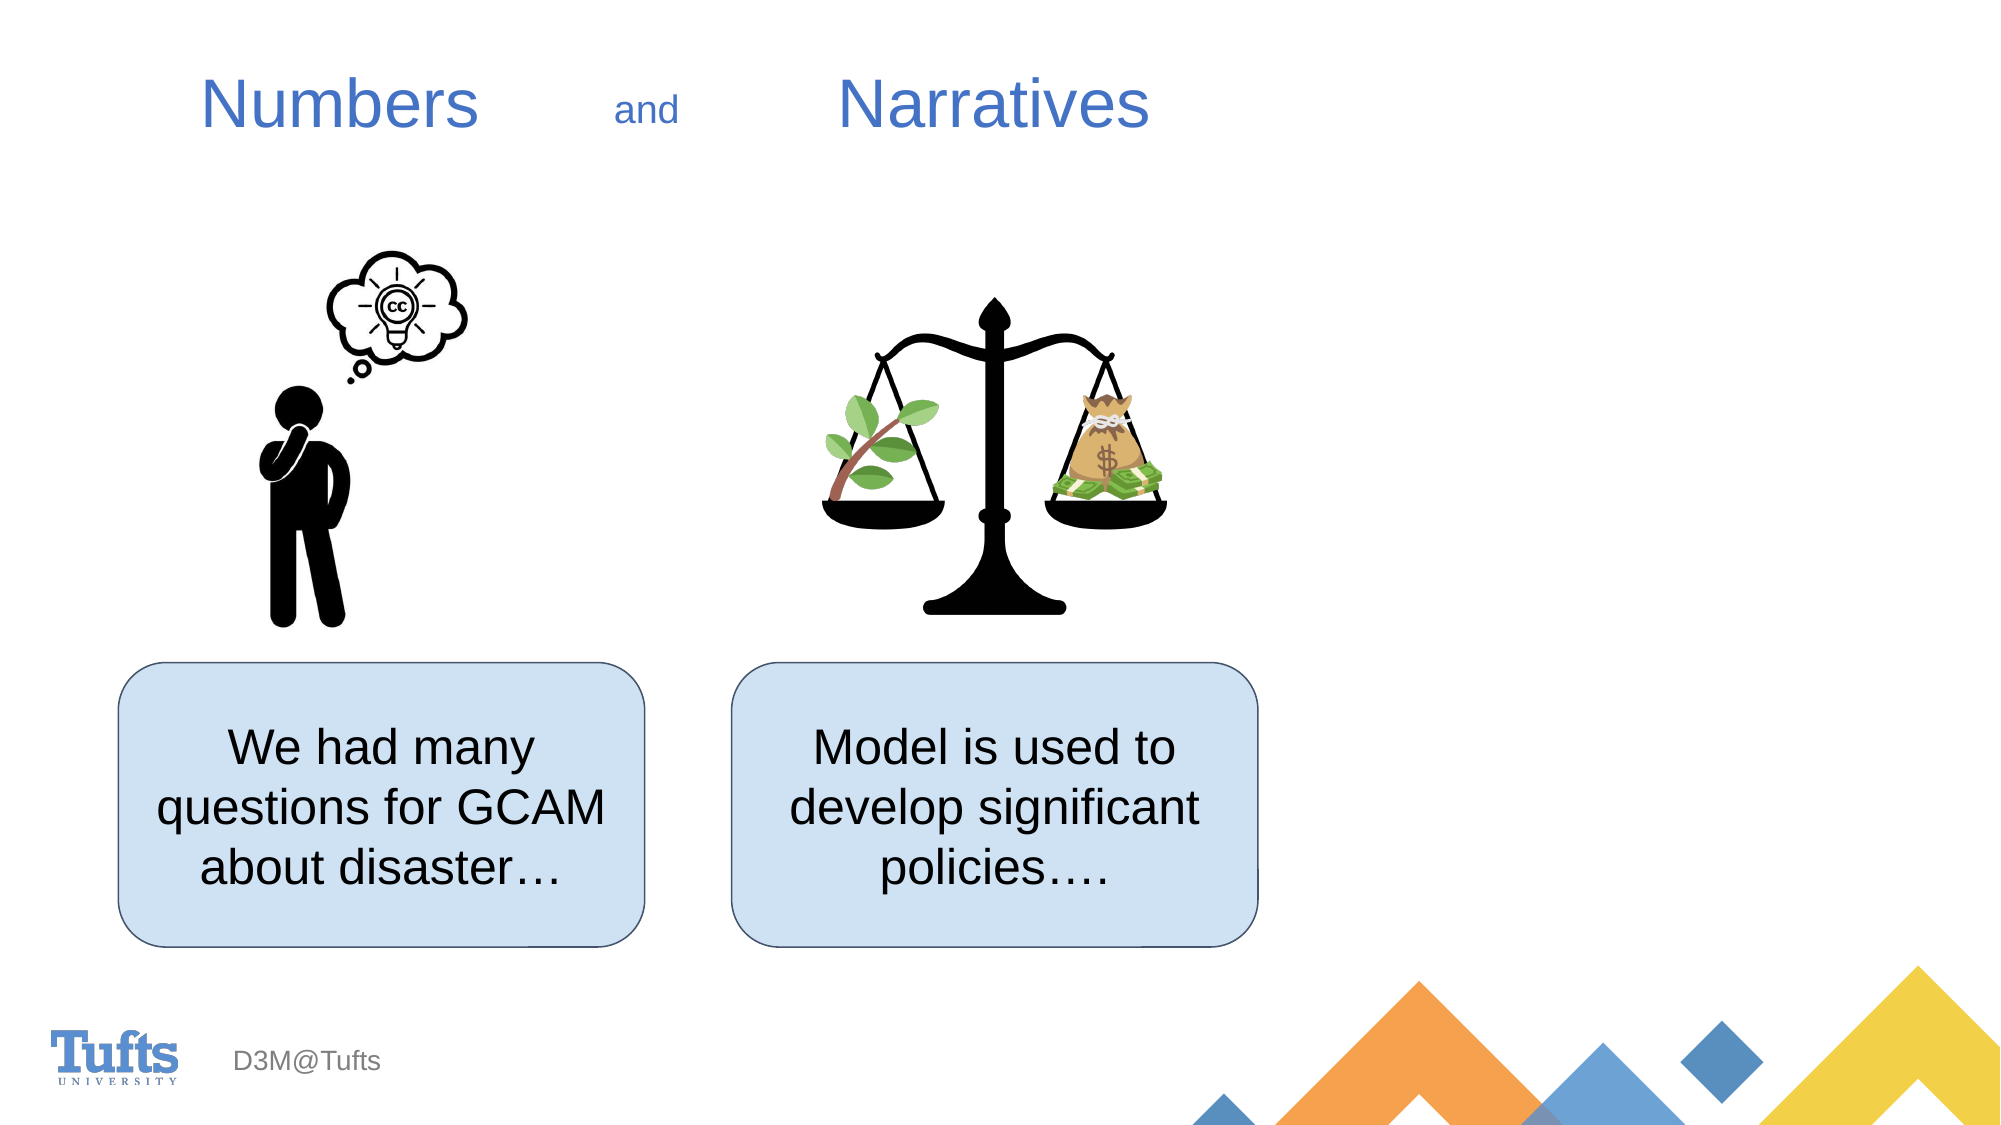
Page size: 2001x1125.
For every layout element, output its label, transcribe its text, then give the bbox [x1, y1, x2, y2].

text_box Model is used to develop significant policies…. [731, 662, 1258, 948]
text_box We had many questions for GCAM about disaster… [118, 662, 645, 948]
text_box Numbers [185, 43, 531, 176]
text_box Narratives [822, 43, 1167, 176]
picture [0, 0, 2000, 1125]
text_box and [598, 68, 705, 124]
